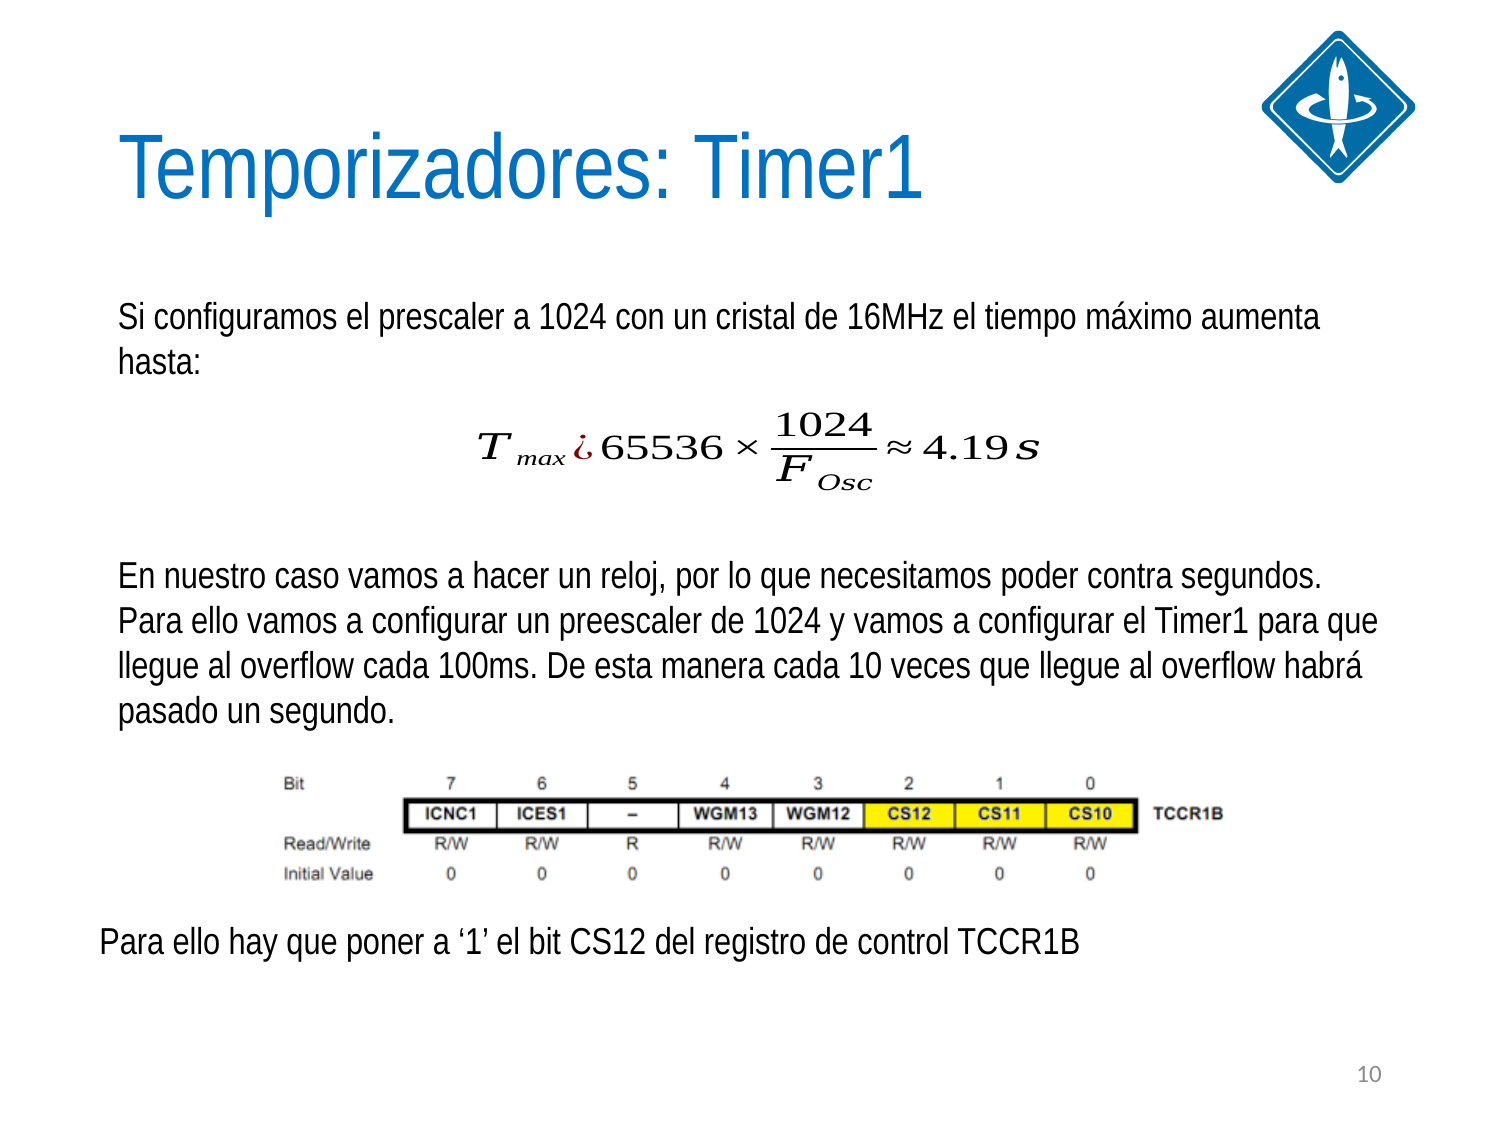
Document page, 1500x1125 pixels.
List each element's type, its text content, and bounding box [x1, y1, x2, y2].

picture [1261, 30, 1335, 103]
picture [1342, 30, 1416, 103]
text_box En nuestro caso vamos a hacer un reloj, por lo que necesitamos poder contra segundos. Para ello vamos a configurar un preescaler de 1024 y vamos a configurar el Timer1 para que llegue al overflow cada 100ms. De esta manera cada 10 veces que llegue al overflow habrá pasado un segundo. [103, 543, 1397, 739]
picture [1297, 59, 1376, 155]
slide_number 10 [1059, 1042, 1397, 1103]
text_box Para ello hay que poner a ‘1’ el bit CS12 del registro de control TCCR1B [84, 909, 1397, 970]
title Temporizadores: Timer1 [103, 59, 1397, 278]
picture [1402, 103, 1406, 113]
picture [1261, 111, 1335, 184]
picture [249, 741, 1251, 909]
text_box Si configuramos el prescaler a 1024 con un cristal de 16MHz el tiempo máximo aumenta hasta: [103, 284, 1416, 389]
picture [1271, 103, 1275, 113]
picture [1342, 111, 1416, 184]
